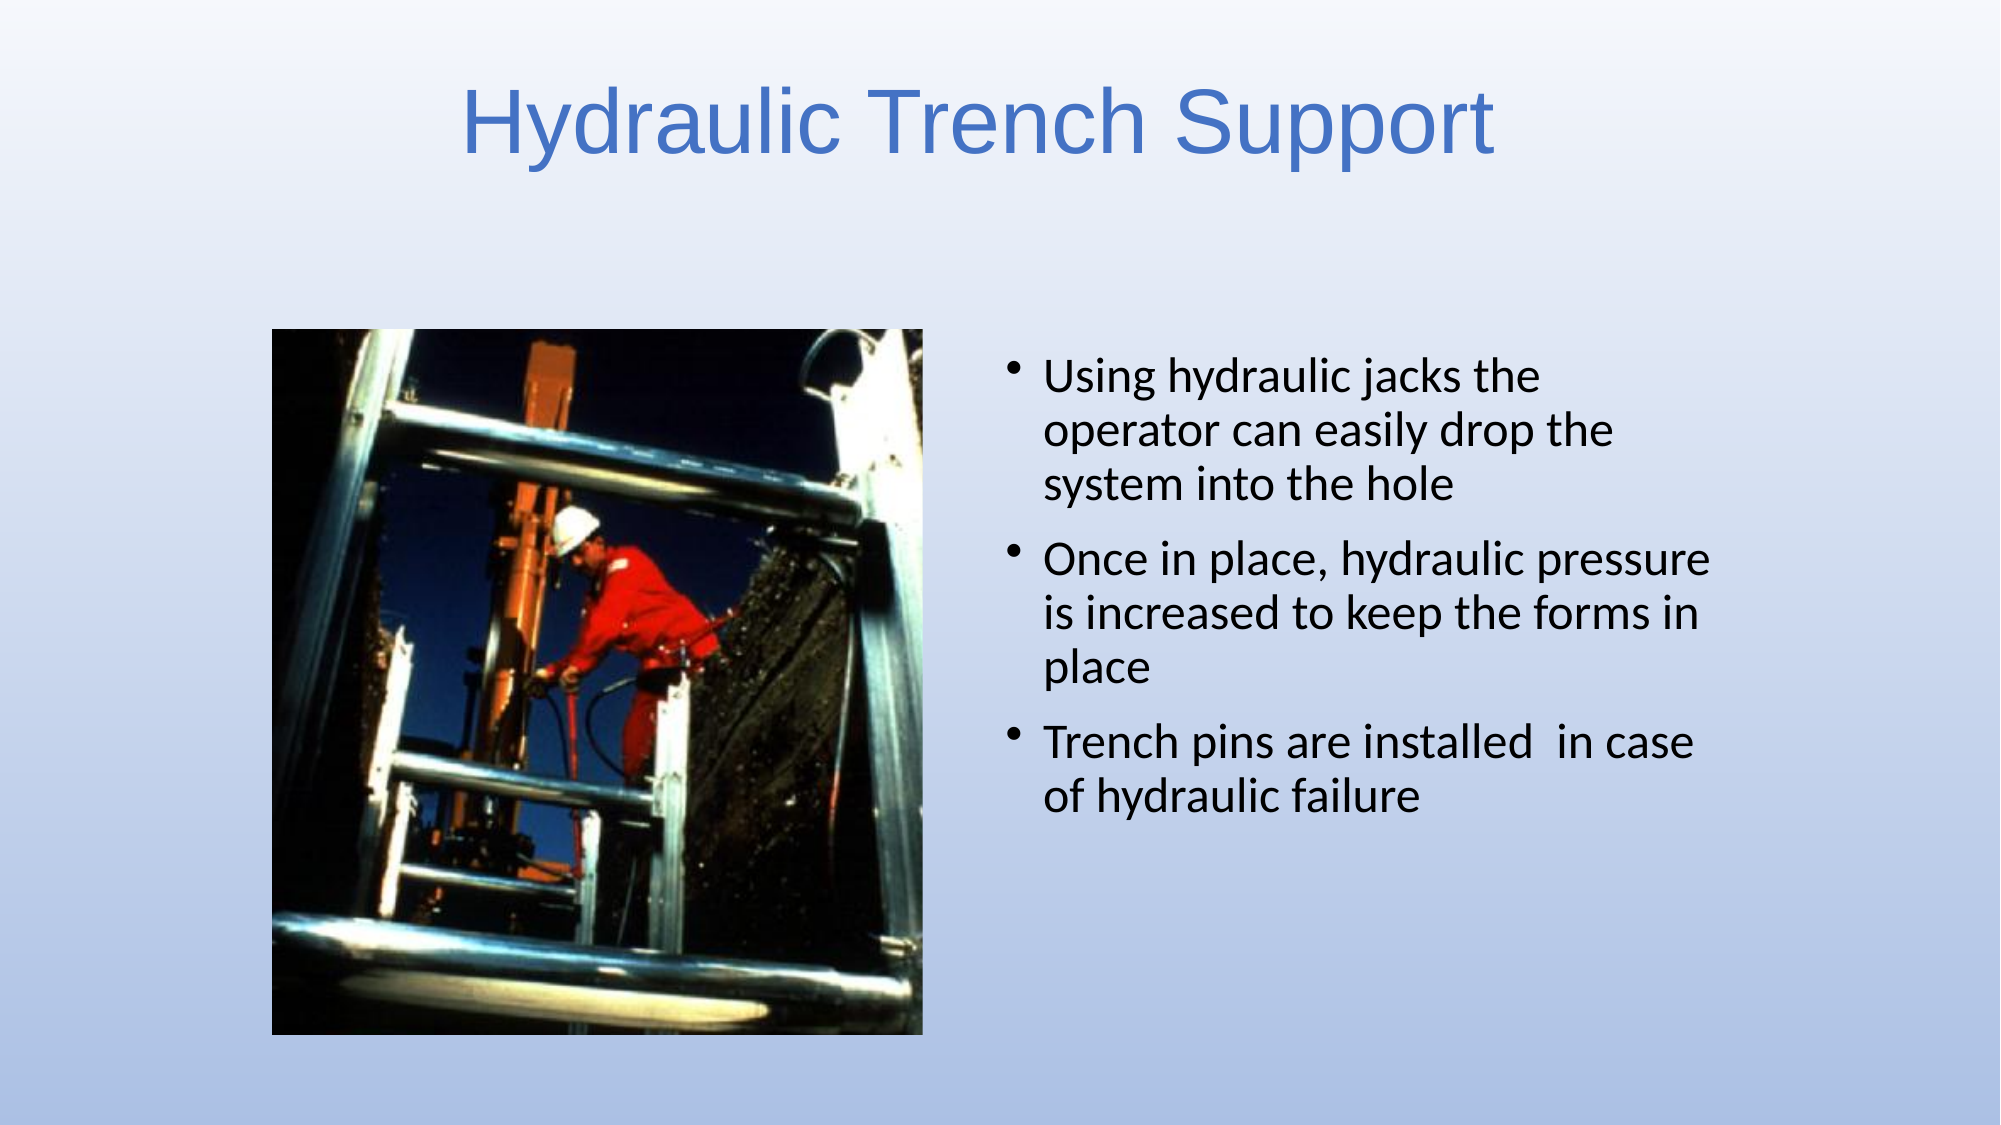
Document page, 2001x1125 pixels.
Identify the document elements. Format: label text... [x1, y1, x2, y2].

text_box Using hydraulic jacks the operator can easily drop the system into the hole Once in place, hydraulic pressure is increased to keep the forms in place Trench pins are installed in case of hydraulic failure [990, 342, 1729, 1018]
picture [272, 329, 923, 1035]
text_box Hydraulic Trench Support [340, 67, 1616, 255]
